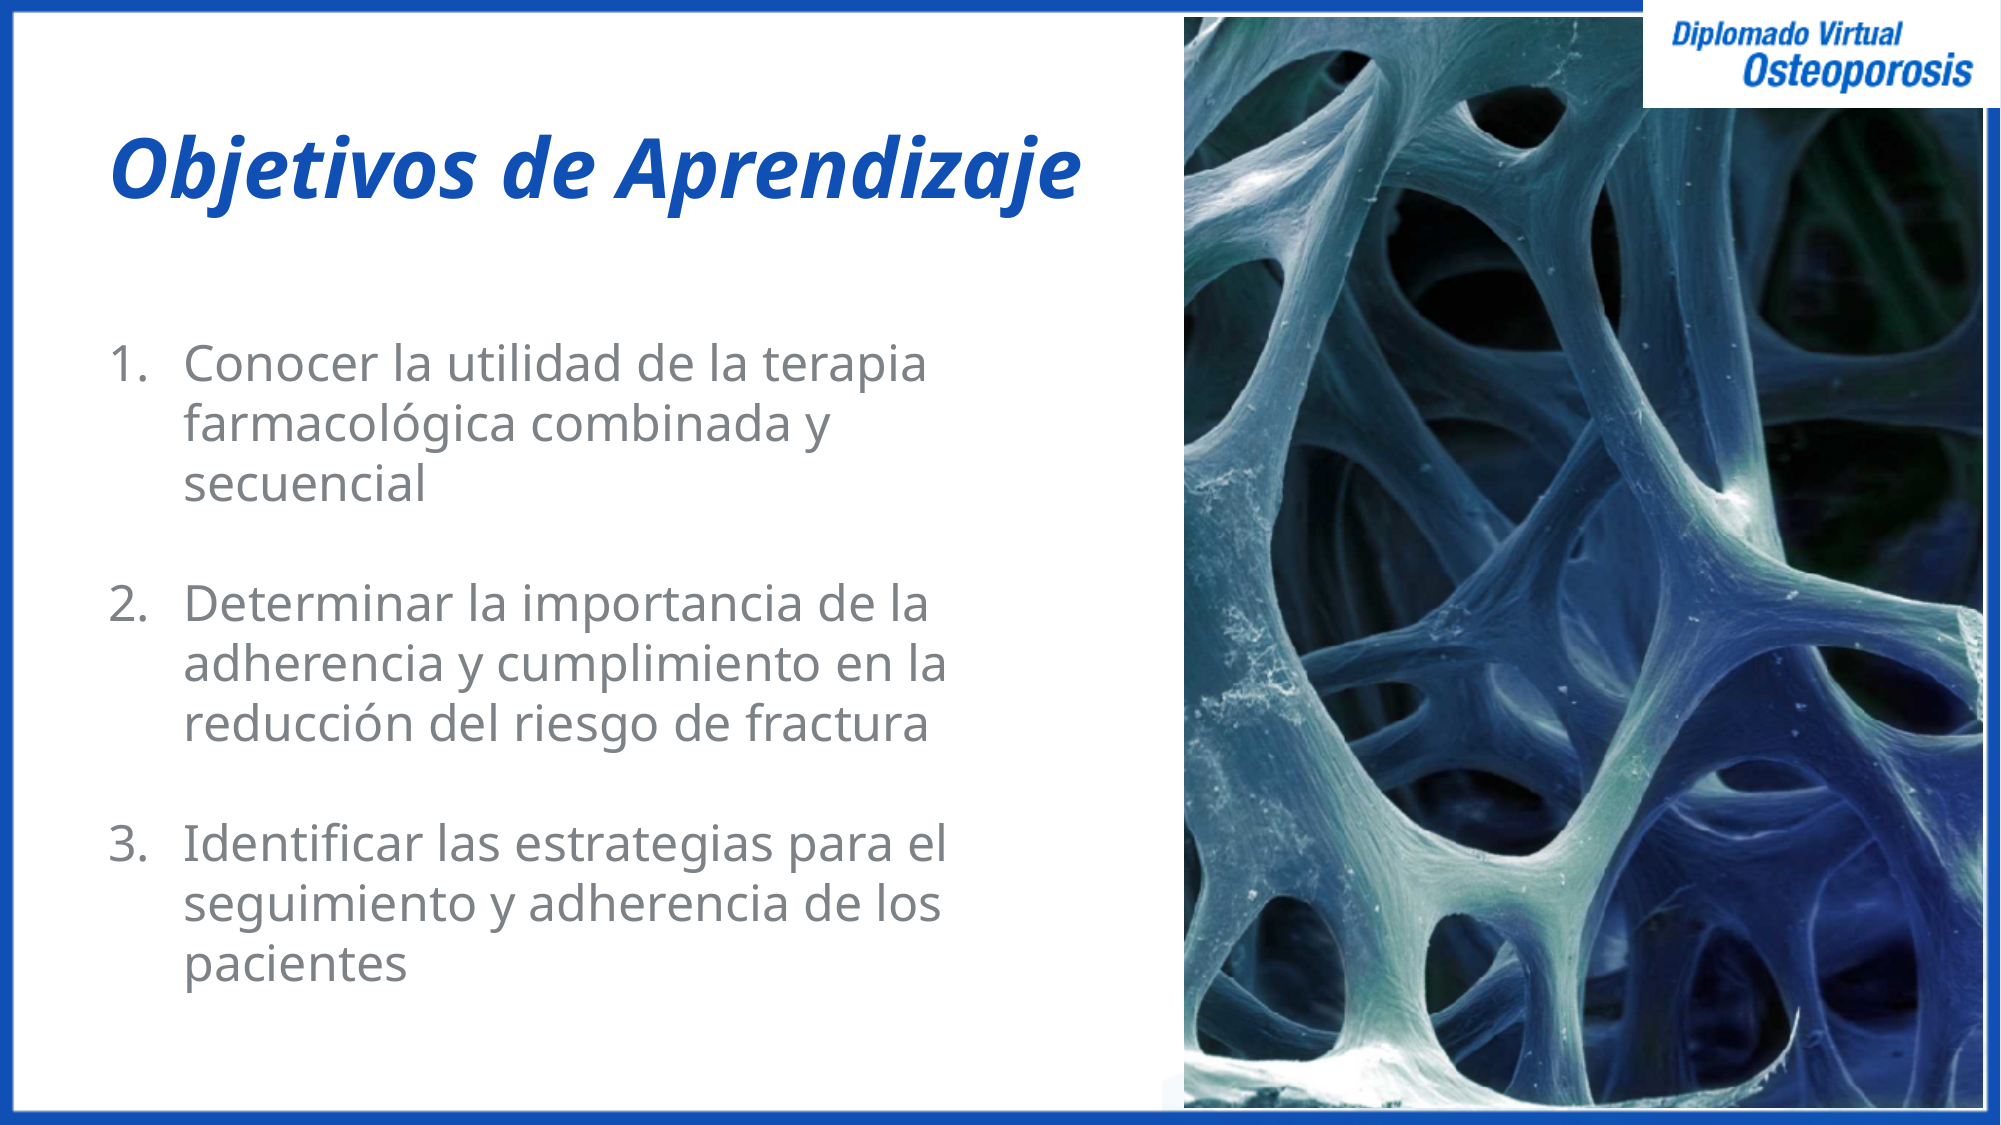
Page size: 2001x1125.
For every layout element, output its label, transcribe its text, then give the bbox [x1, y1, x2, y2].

text_box Conocer la utilidad de la terapia farmacológica combinada y secuencial Determinar la importancia de la adherencia y cumplimiento en la reducción del riesgo de fractura Identificar las estrategias para el seguimiento y adherencia de los pacientes [93, 370, 1098, 953]
list Objetivos de Aprendizaje [93, 107, 1136, 268]
picture [0, 0, 2001, 1125]
